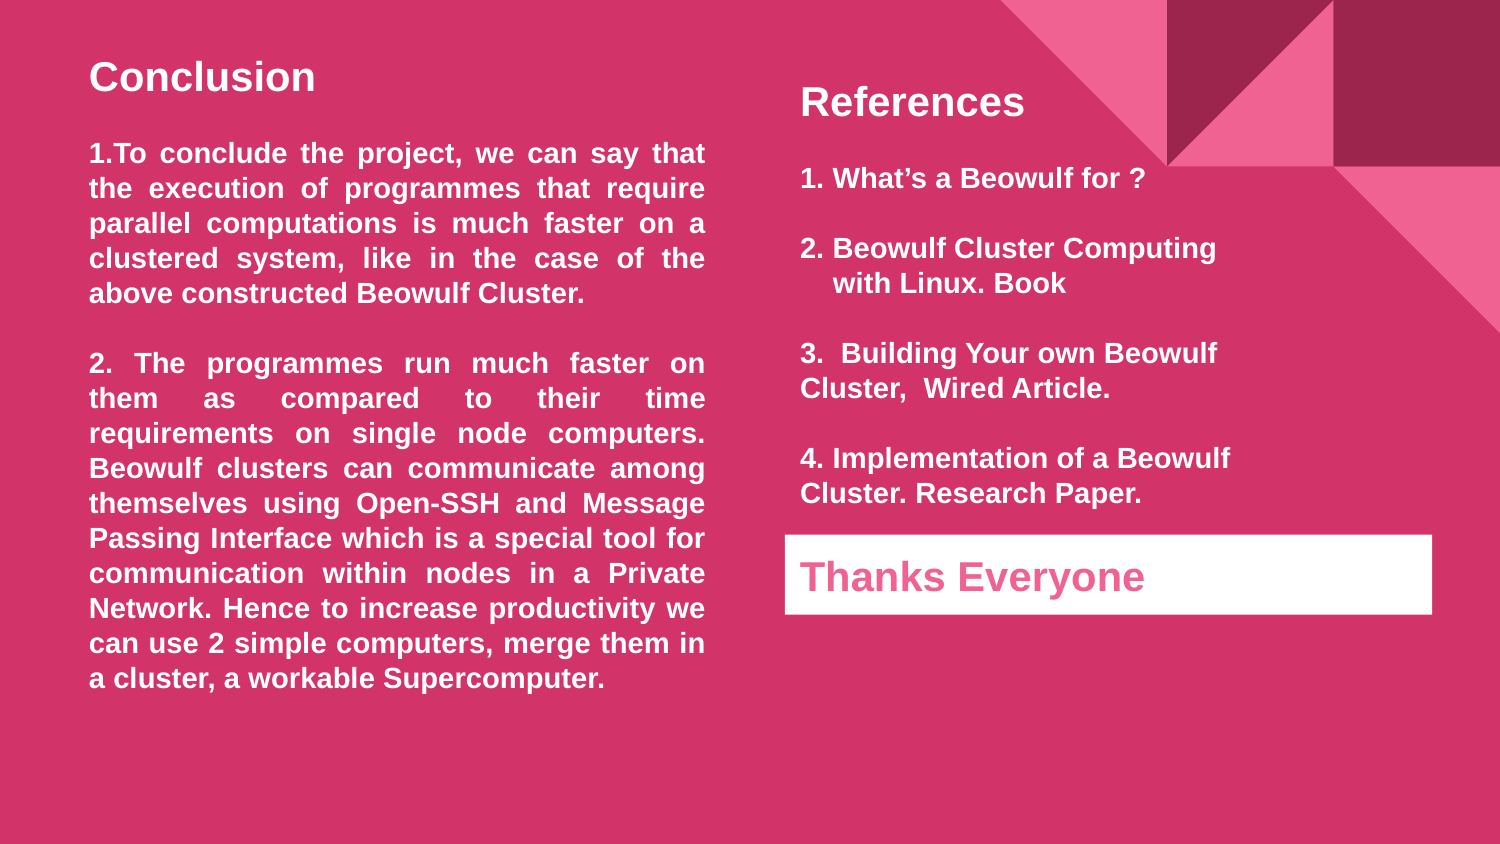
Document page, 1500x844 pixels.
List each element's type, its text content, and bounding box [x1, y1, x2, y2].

text_box Thanks Everyone [784, 534, 1433, 615]
text_box Conclusion 1.To conclude the project, we can say that the execution of programmes that require parallel computations is much faster on a clustered system, like in the case of the above constructed Beowulf Cluster. 2. The programmes run much faster on them as compared to their time requirements on single node computers. Beowulf clusters can communicate among themselves using Open-SSH and Message Passing Interface which is a special tool for communication within nodes in a Private Network. Hence to increase productivity we can use 2 simple computers, merge them in a cluster, a workable Supercomputer. [73, 34, 722, 745]
text_box References 1. What’s a Beowulf for ? 2. Beowulf Cluster Computing with Linux. Book 3. Building Your own Beowulf Cluster, Wired Article. 4. Implementation of a Beowulf Cluster. Research Paper. [784, 59, 1277, 534]
